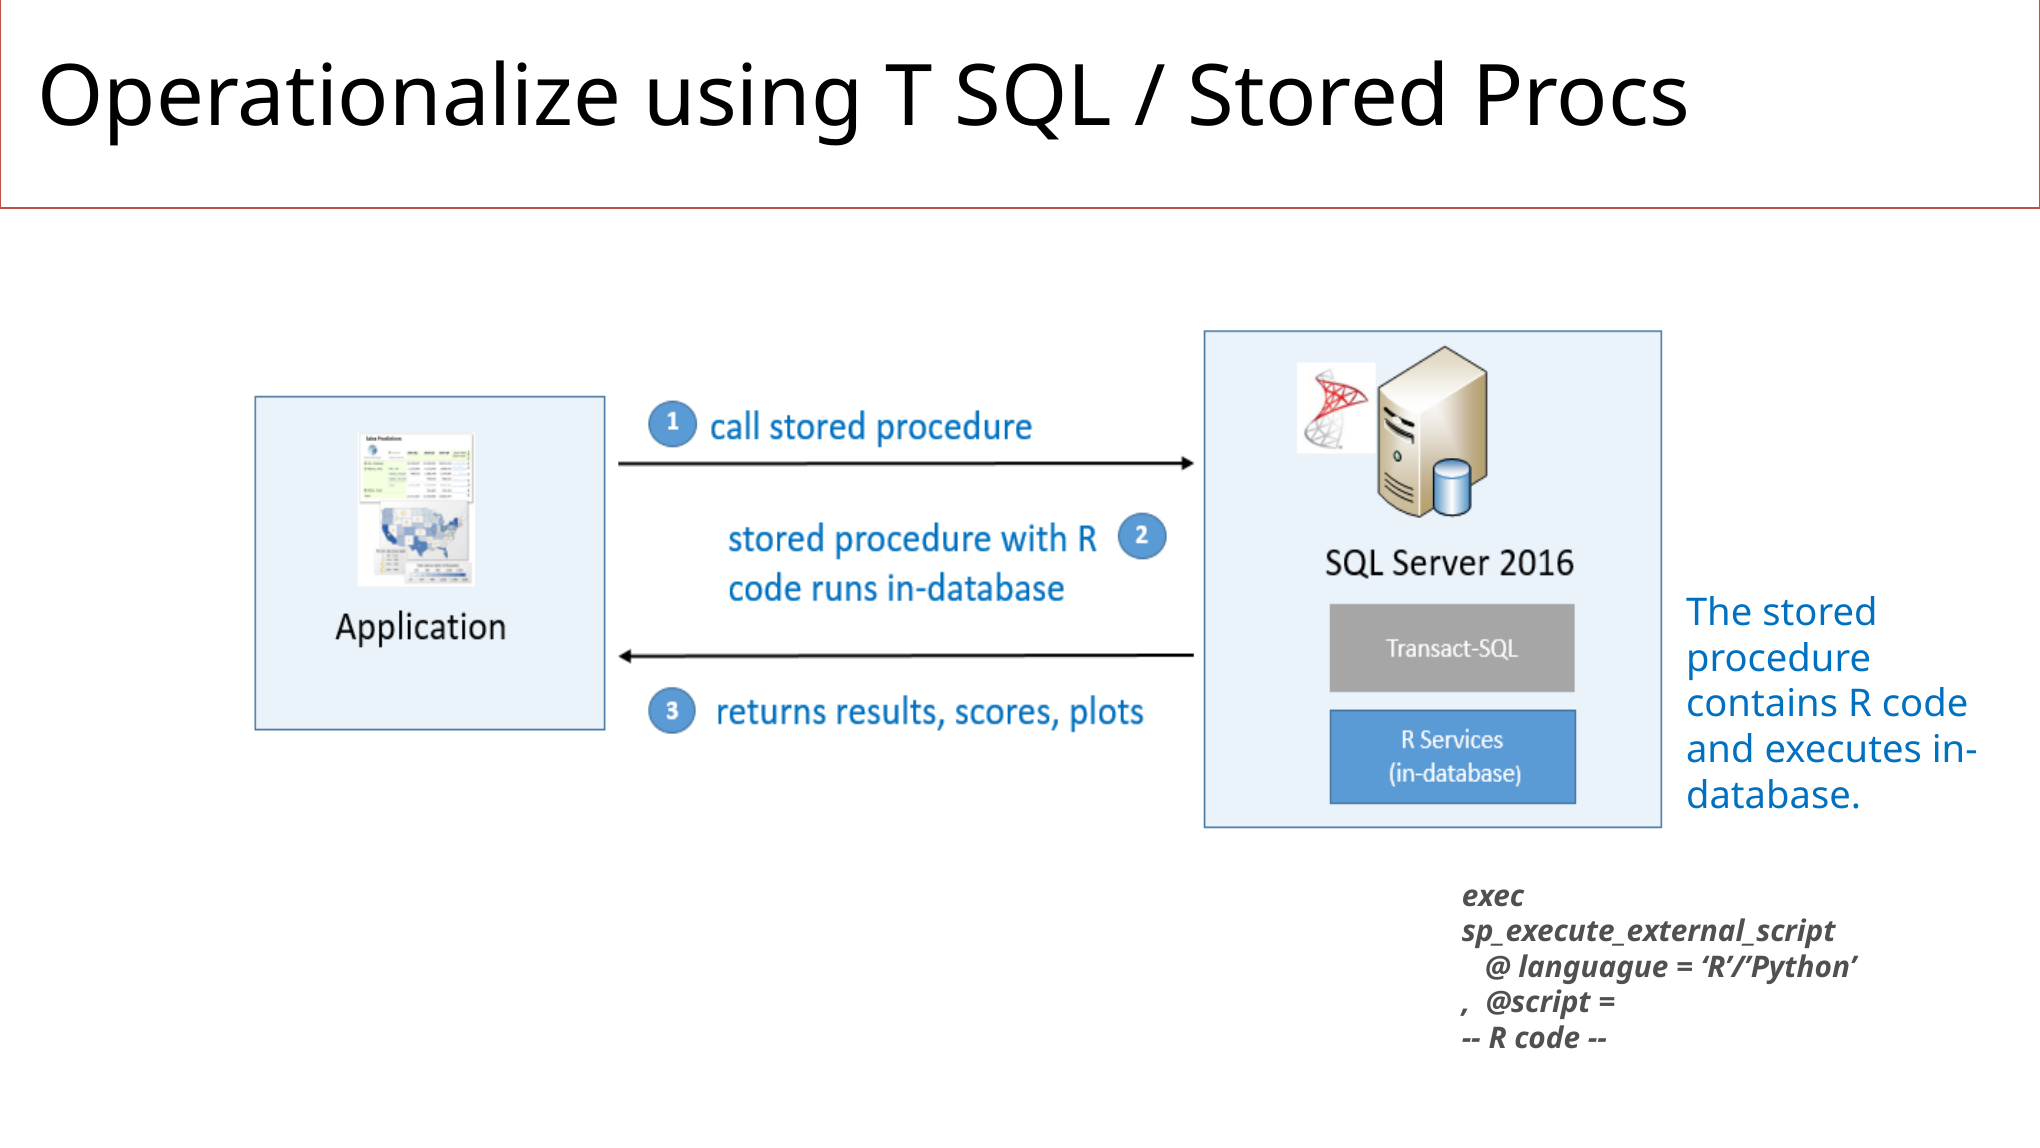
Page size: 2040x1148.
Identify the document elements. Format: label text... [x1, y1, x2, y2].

text_box exec sp_execute_external_script @ languague = ‘R’/’Python’ , @script = -- R code -- [1437, 868, 1918, 1098]
text_box Operationalize using T SQL / Stored Procs [35, 39, 1918, 142]
text_box [0, 0, 2040, 209]
text_box The stored procedure contains R code and executes in-database. [1678, 579, 2004, 824]
picture [229, 313, 1678, 847]
